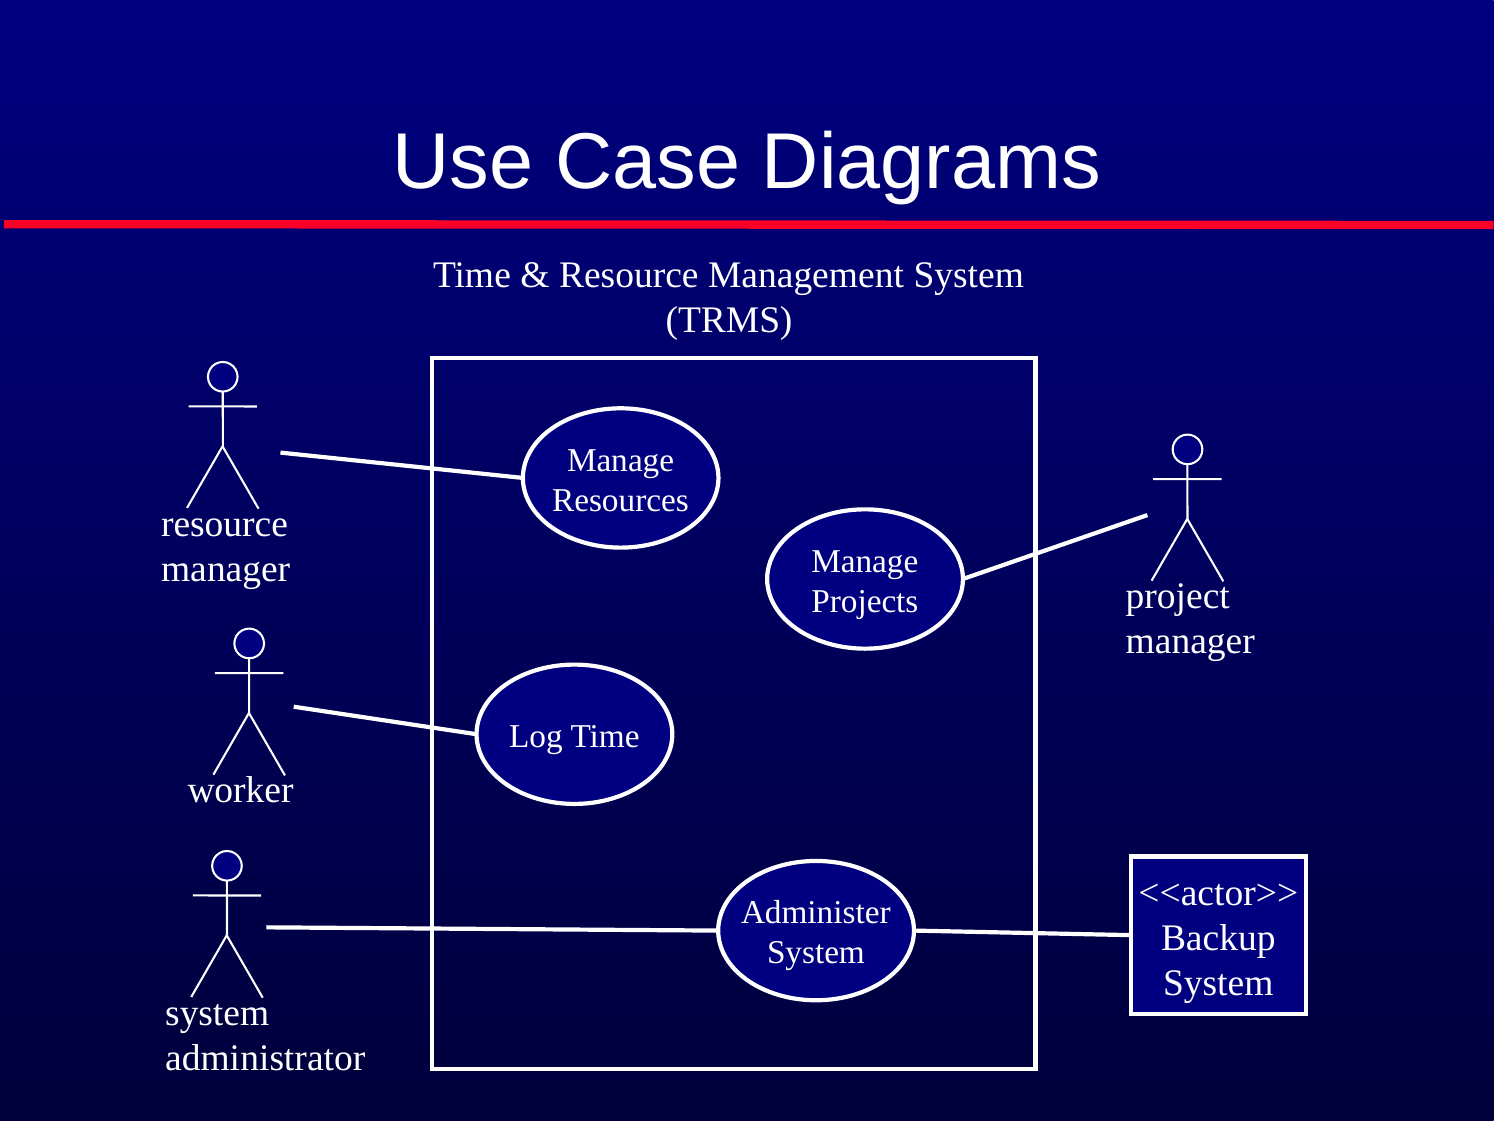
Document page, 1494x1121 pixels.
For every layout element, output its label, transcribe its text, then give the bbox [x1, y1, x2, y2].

text_box [432, 933, 1036, 1069]
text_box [172, 628, 309, 818]
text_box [280, 452, 521, 479]
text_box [293, 706, 475, 735]
text_box Manage Resources [523, 408, 719, 548]
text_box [150, 850, 381, 1086]
text_box Time & Resource Management System (TRMS) [418, 242, 1040, 348]
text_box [919, 933, 1134, 939]
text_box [964, 514, 1148, 580]
title Use Case Diagrams [111, 0, 1383, 213]
text_box Log Time [476, 664, 673, 804]
text_box Administer System [718, 860, 914, 1001]
text_box Manage Projects [767, 509, 963, 649]
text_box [266, 927, 717, 931]
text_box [146, 361, 306, 597]
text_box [1110, 434, 1270, 670]
text_box [432, 357, 1036, 931]
text_box <<actor>> Backup System [1130, 856, 1307, 1014]
